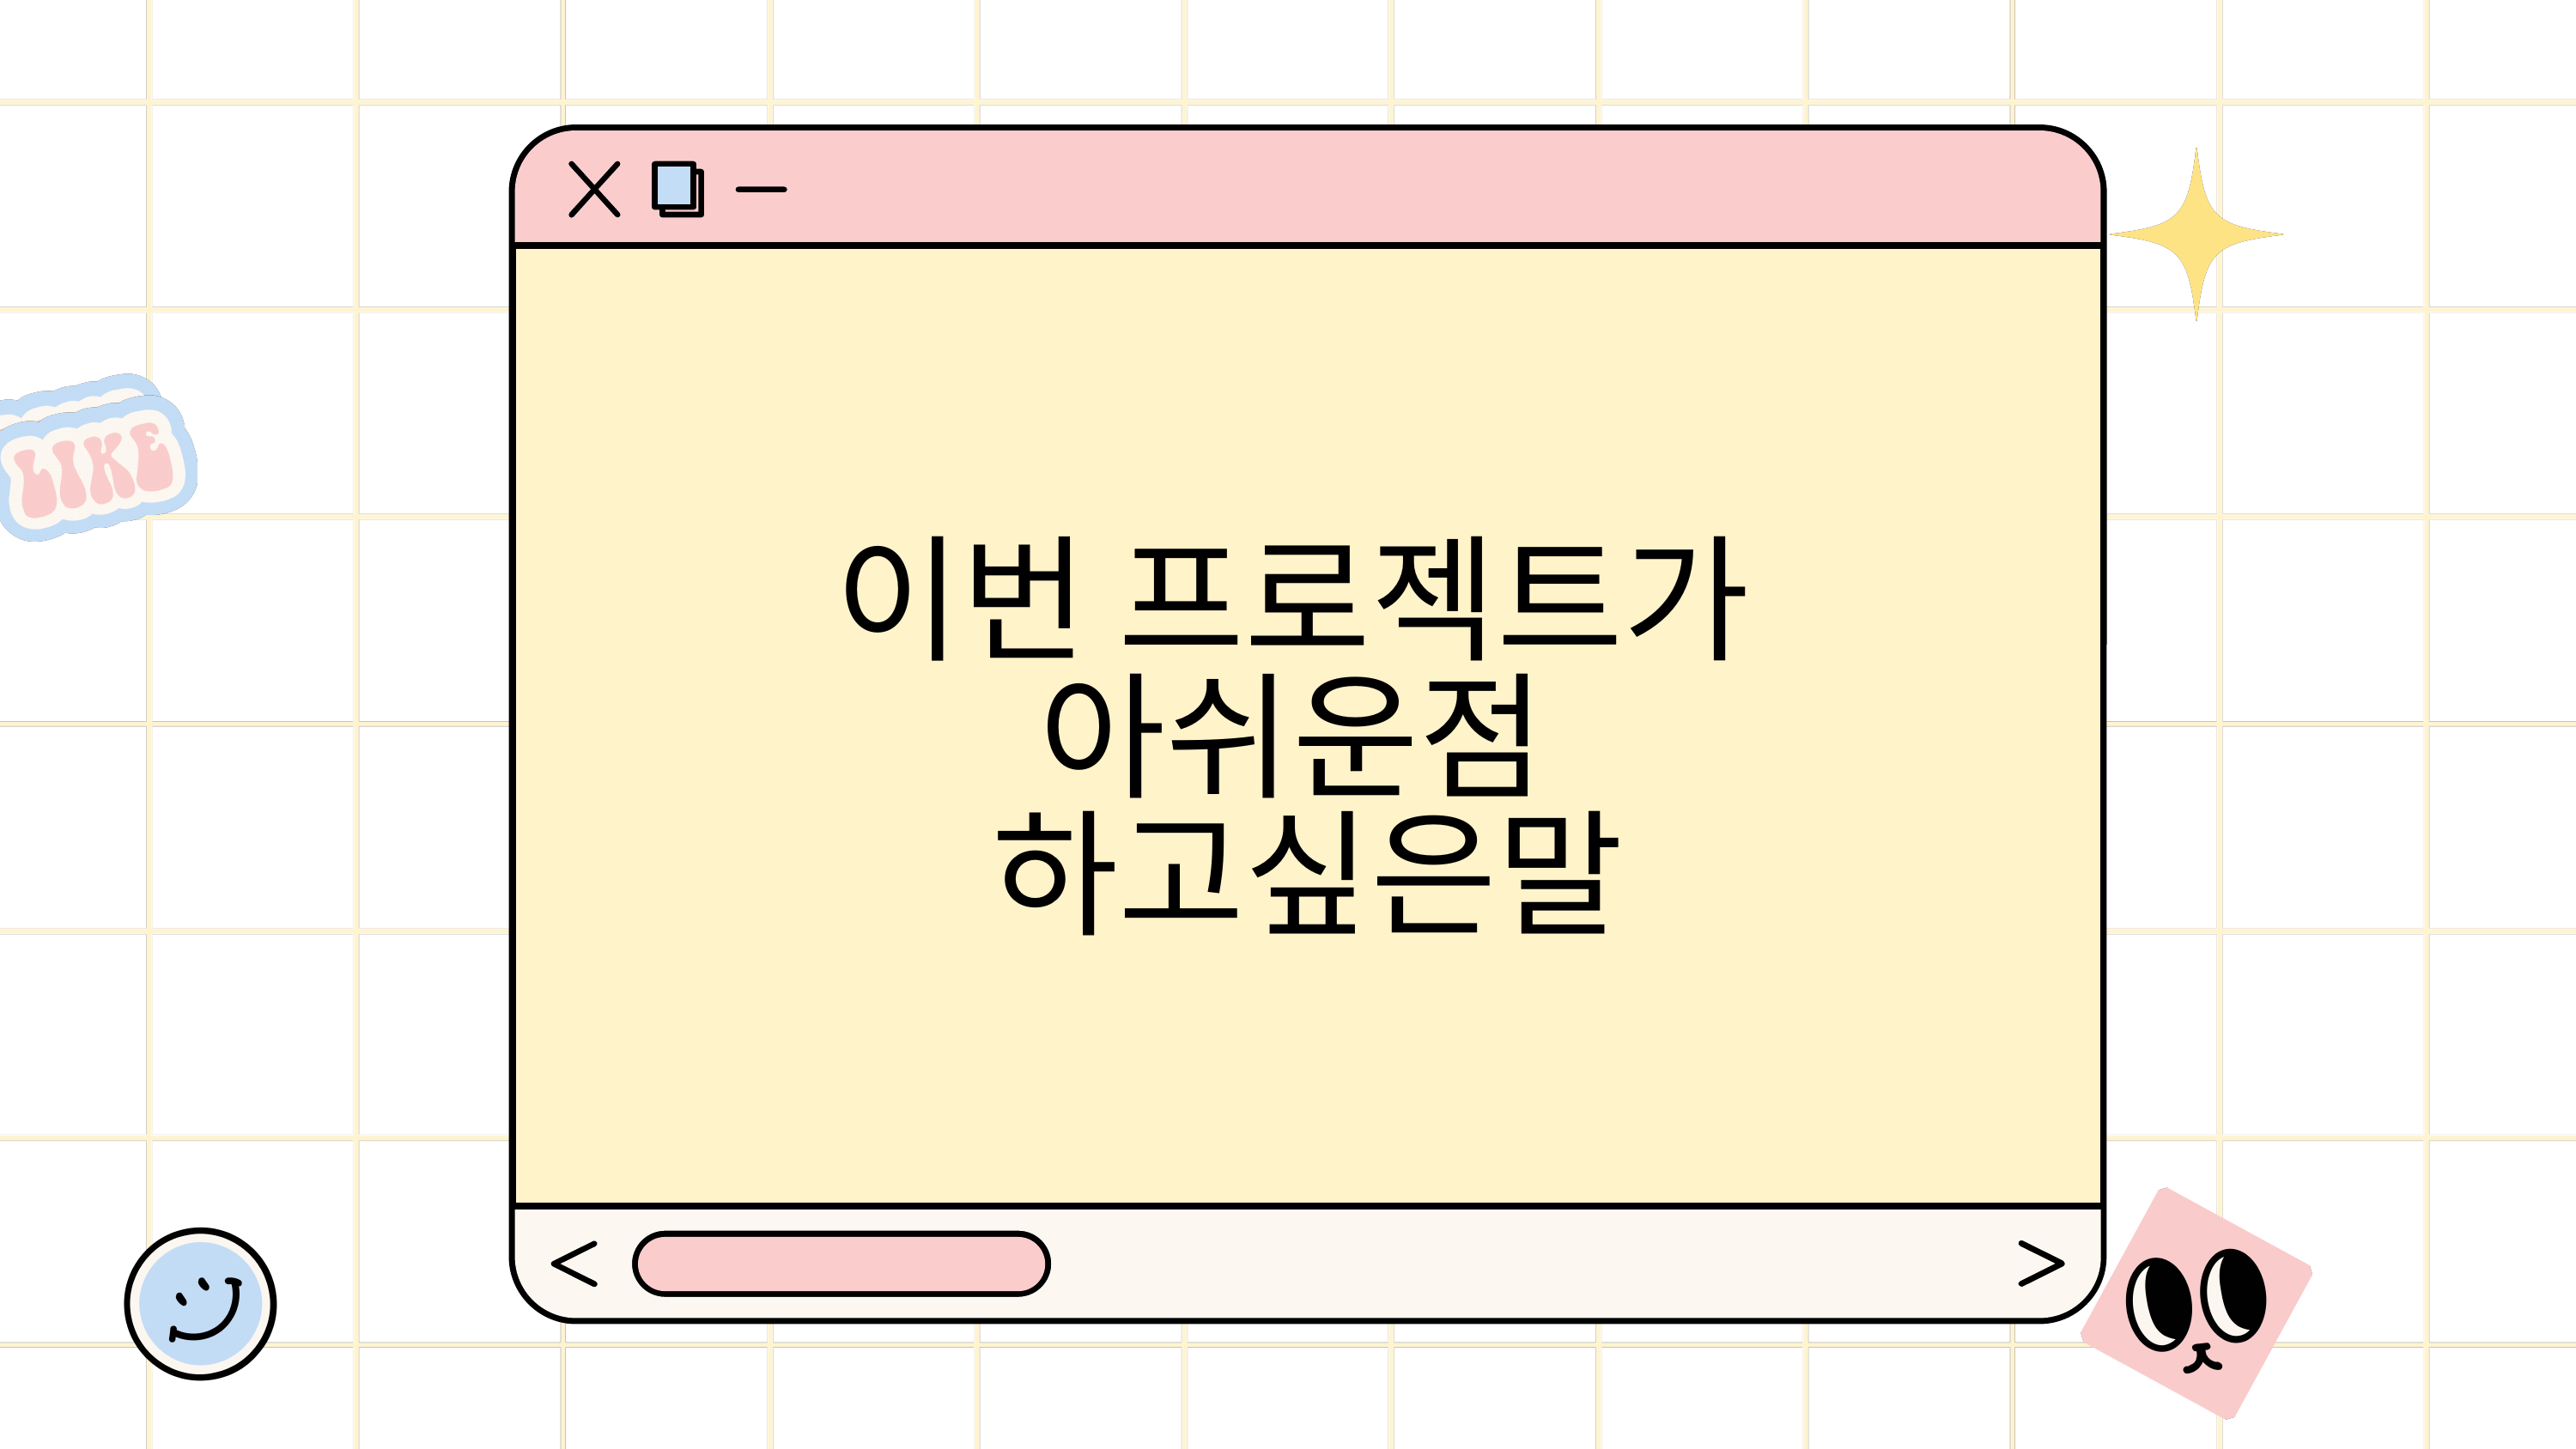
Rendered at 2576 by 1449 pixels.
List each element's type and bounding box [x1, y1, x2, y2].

text_box [1288, 0, 2576, 1449]
text_box [120, 1223, 280, 1384]
text_box [508, 124, 2107, 1325]
text_box [2077, 1184, 2316, 1423]
text_box [0, 395, 197, 542]
text_box [0, 373, 176, 395]
text_box [2111, 144, 2287, 324]
text_box [0, 0, 1288, 1449]
